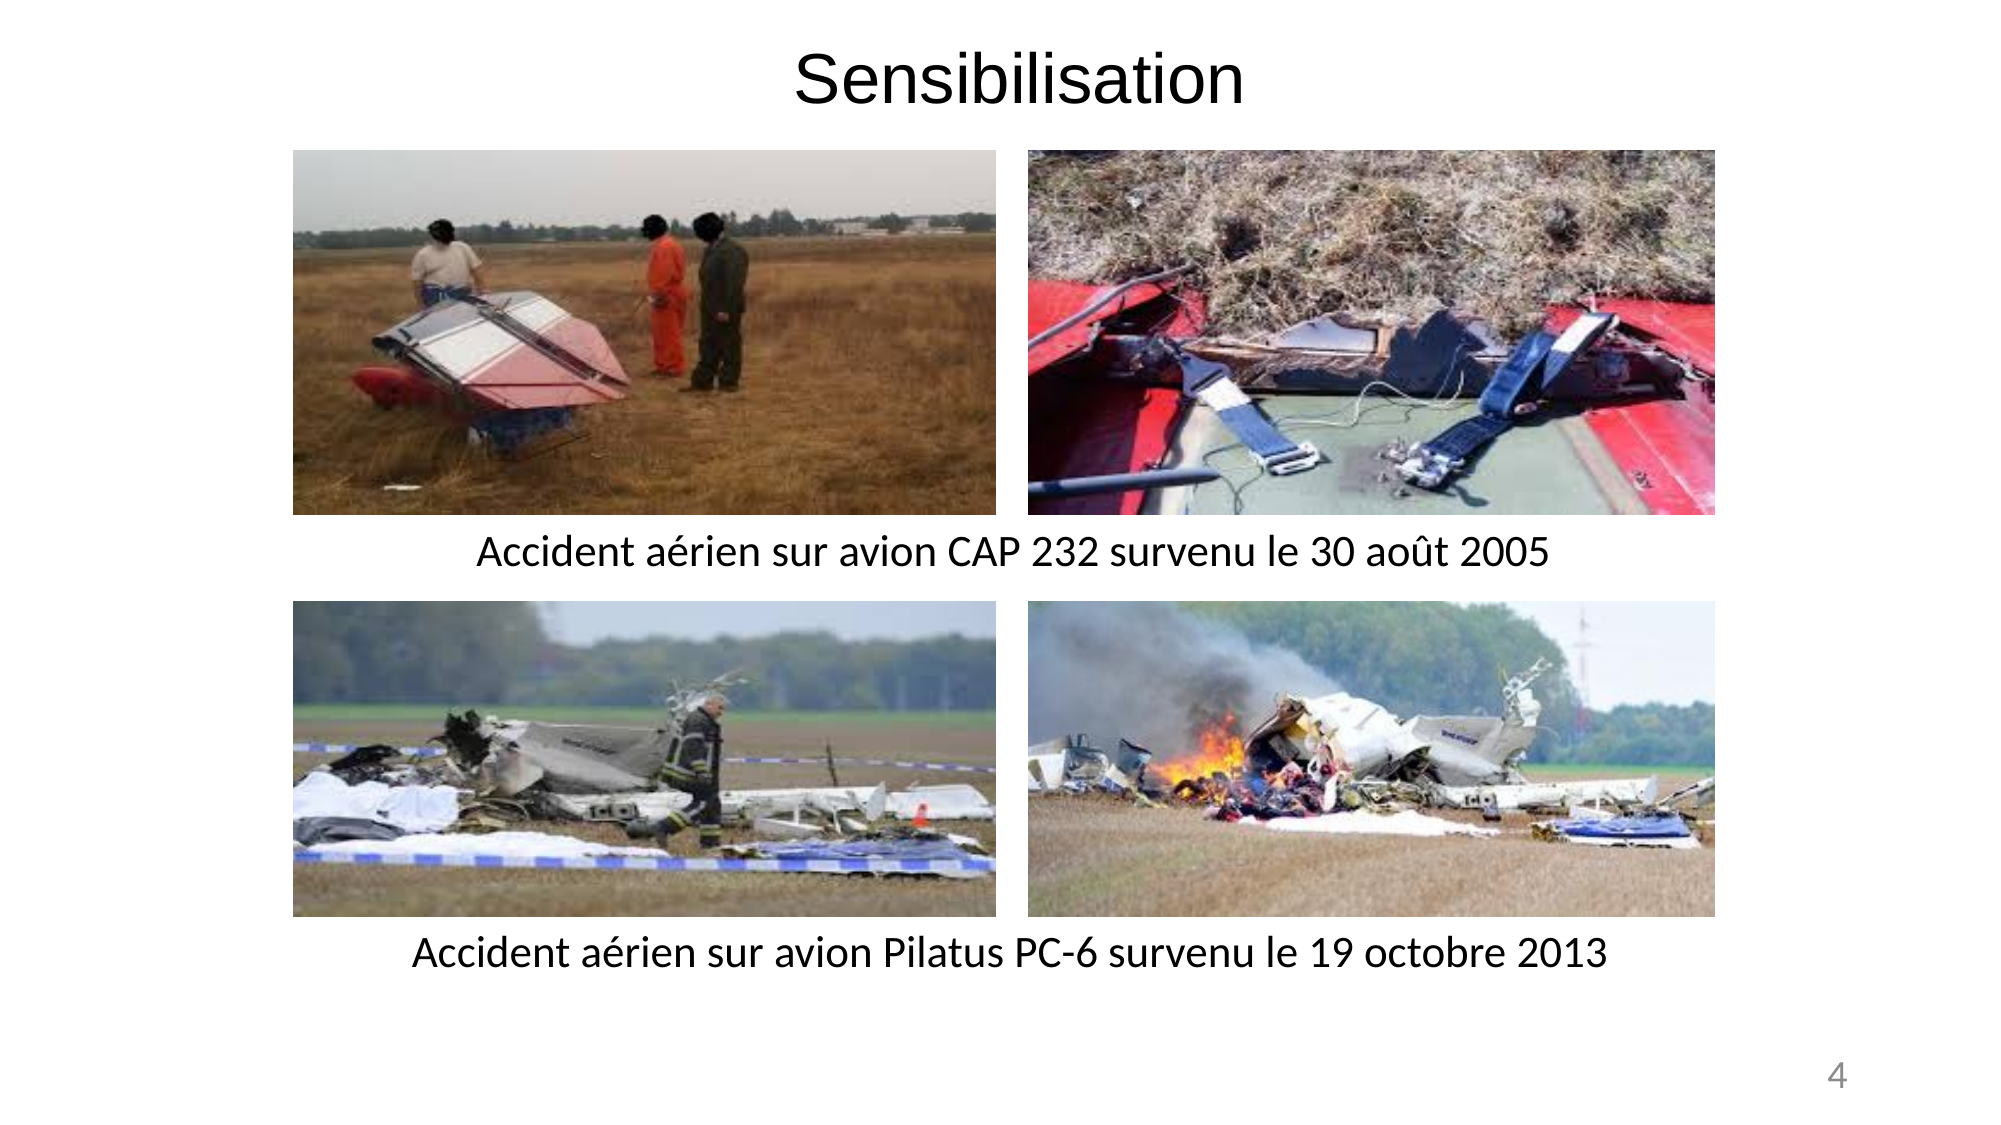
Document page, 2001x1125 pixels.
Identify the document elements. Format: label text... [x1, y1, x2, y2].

picture [293, 601, 996, 917]
text_box Accident aérien sur avion CAP 232 survenu le 30 août 2005 [461, 514, 1597, 584]
picture [293, 150, 996, 515]
text_box Sensibilisation [705, 25, 1335, 126]
picture [1028, 601, 1715, 917]
text_box Accident aérien sur avion Pilatus PC-6 survenu le 19 octobre 2013 [397, 915, 1644, 984]
slide_number 4 [1412, 1042, 1863, 1103]
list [1028, 150, 1715, 515]
